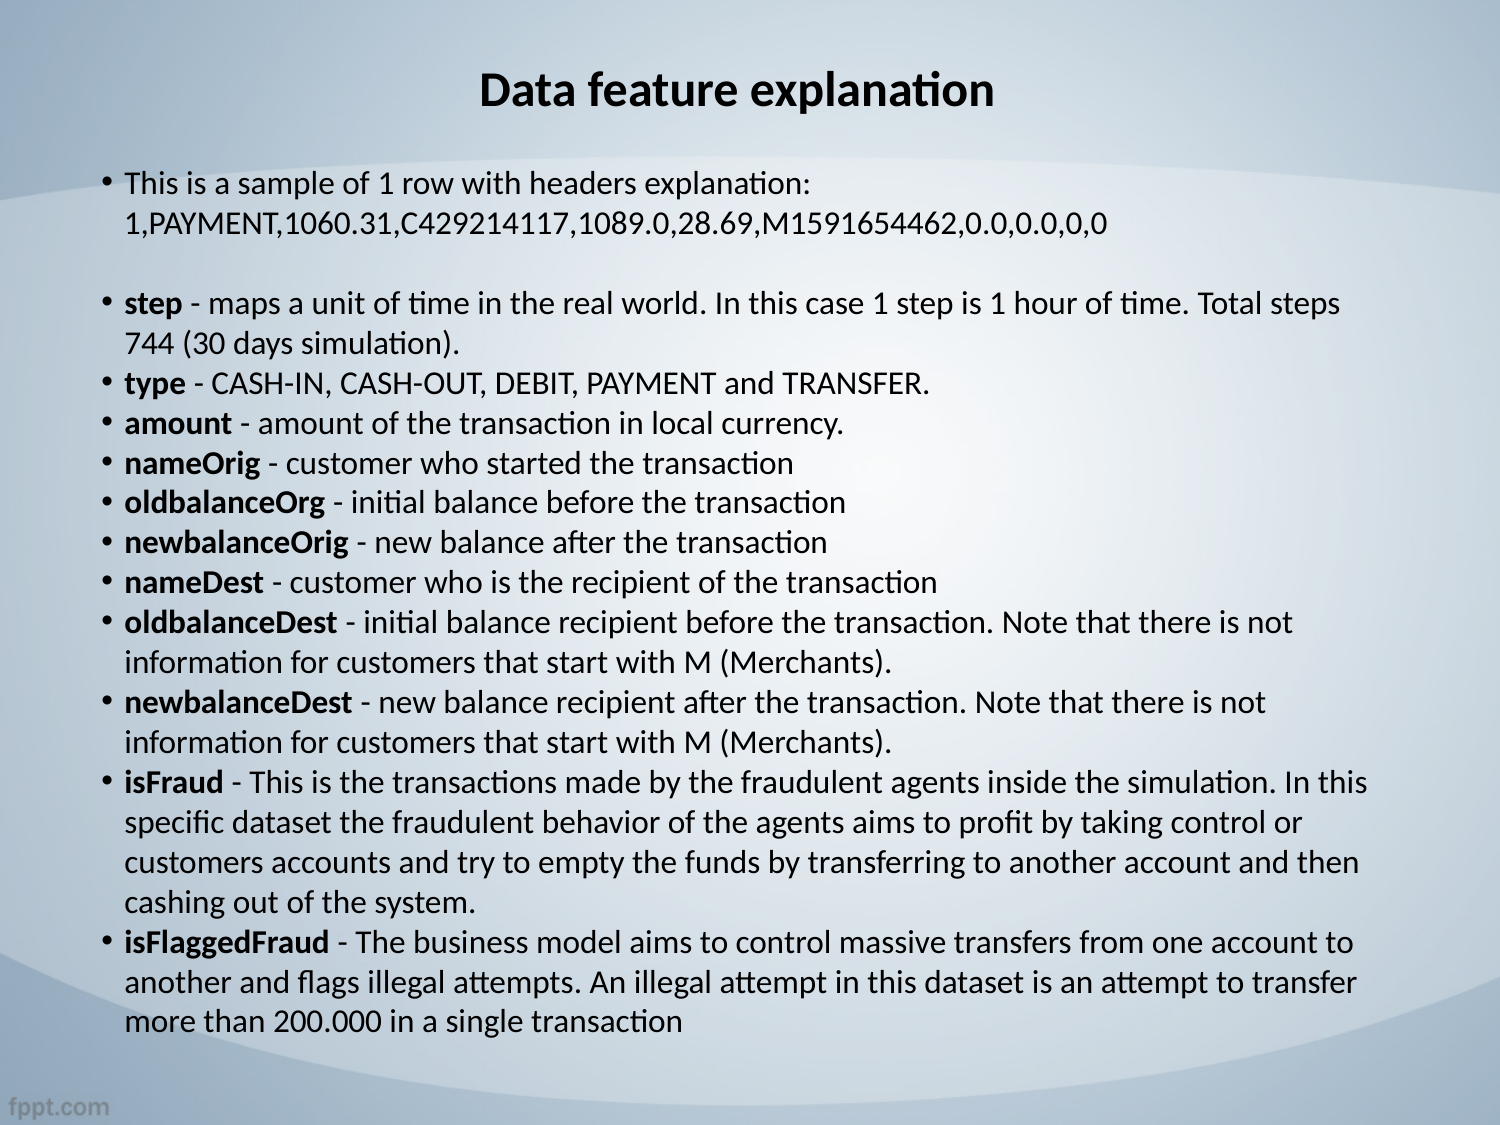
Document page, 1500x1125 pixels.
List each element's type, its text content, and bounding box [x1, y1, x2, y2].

picture [0, 0, 1500, 1125]
title Data feature explanation [146, 26, 1328, 146]
list This is a sample of 1 row with headers explanation: 1,PAYMENT,1060.31,C429214117,1089.0,28.69,M1591654462,0.0,0.0,0,0 step - maps a unit of time in the real world. In this case 1 step is 1 hour of time. Total steps 744 (30 days simulation). type - CASH-IN, CASH-OUT, DEBIT, PAYMENT and TRANSFER. amount - amount of the transaction in local currency. nameOrig - customer who started the transaction oldbalanceOrg - initial balance before the transaction newbalanceOrig - new balance after the transaction nameDest - customer who is the recipient of the transaction oldbalanceDest - initial balance recipient before the transaction. Note that there is not information for customers that start with M (Merchants). newbalanceDest - new balance recipient after the transaction. Note that there is not information for customers that start with M (Merchants). isFraud - This is the transactions made by the fraudulent agents inside the simulation. In this specific dataset the fraudulent behavior of the agents aims to profit by taking control or customers accounts and try to empty the funds by transferring to another account and then cashing out of the system. isFlaggedFraud - The business model aims to control massive transfers from one account to another and flags illegal attempts. An illegal attempt in this dataset is an attempt to transfer more than 200.000 in a single transaction [53, 146, 1404, 1063]
